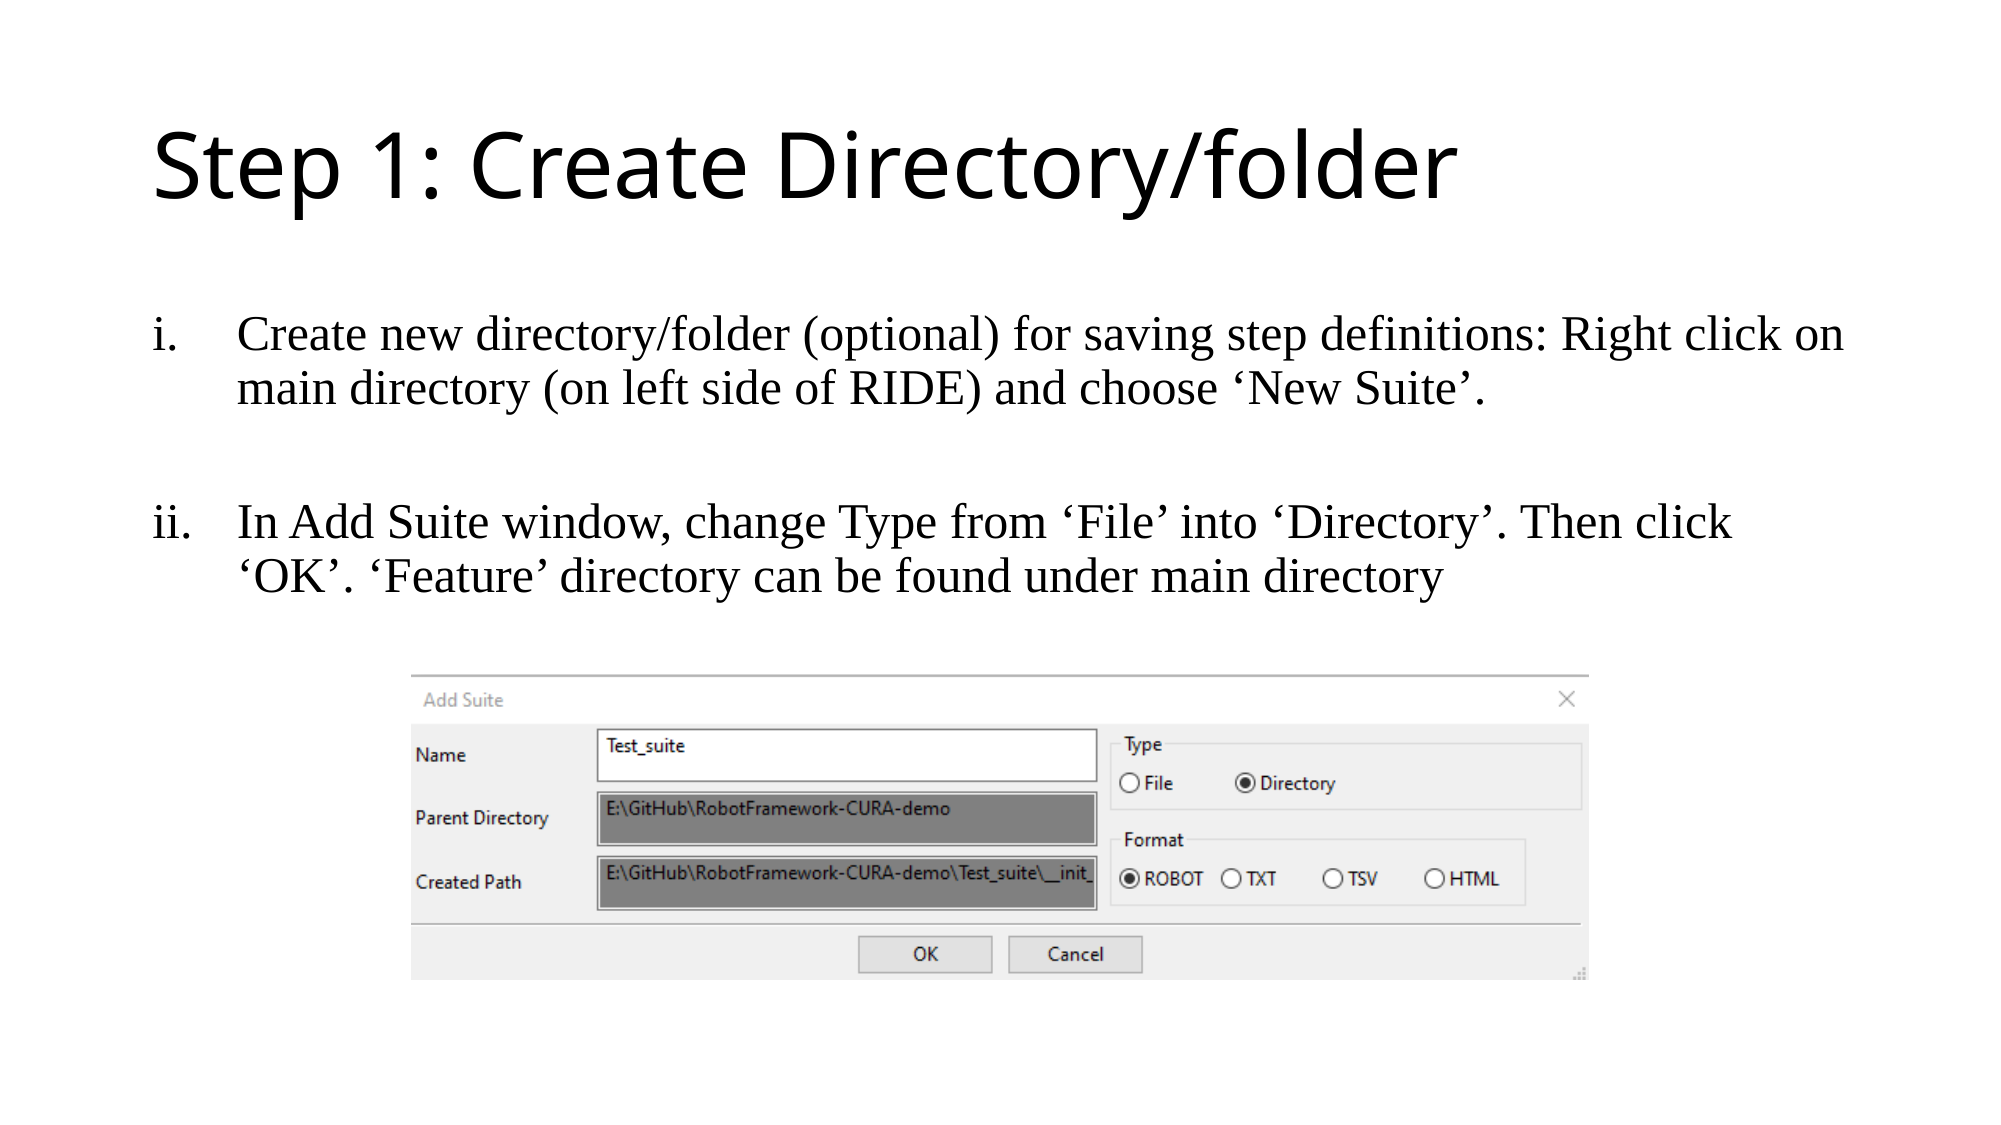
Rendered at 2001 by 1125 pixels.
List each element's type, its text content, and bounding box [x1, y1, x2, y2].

picture [411, 674, 1589, 980]
title Step 1: Create Directory/folder [137, 59, 1863, 278]
list Create new directory/folder (optional) for saving step definitions: Right click on main directory (on left side of RIDE) and choose ‘New Suite’. In Add Suite window, change Type from ‘File’ into ‘Directory’. Then click ‘OK’. ‘Feature’ directory can be found under main directory [137, 299, 1863, 1014]
